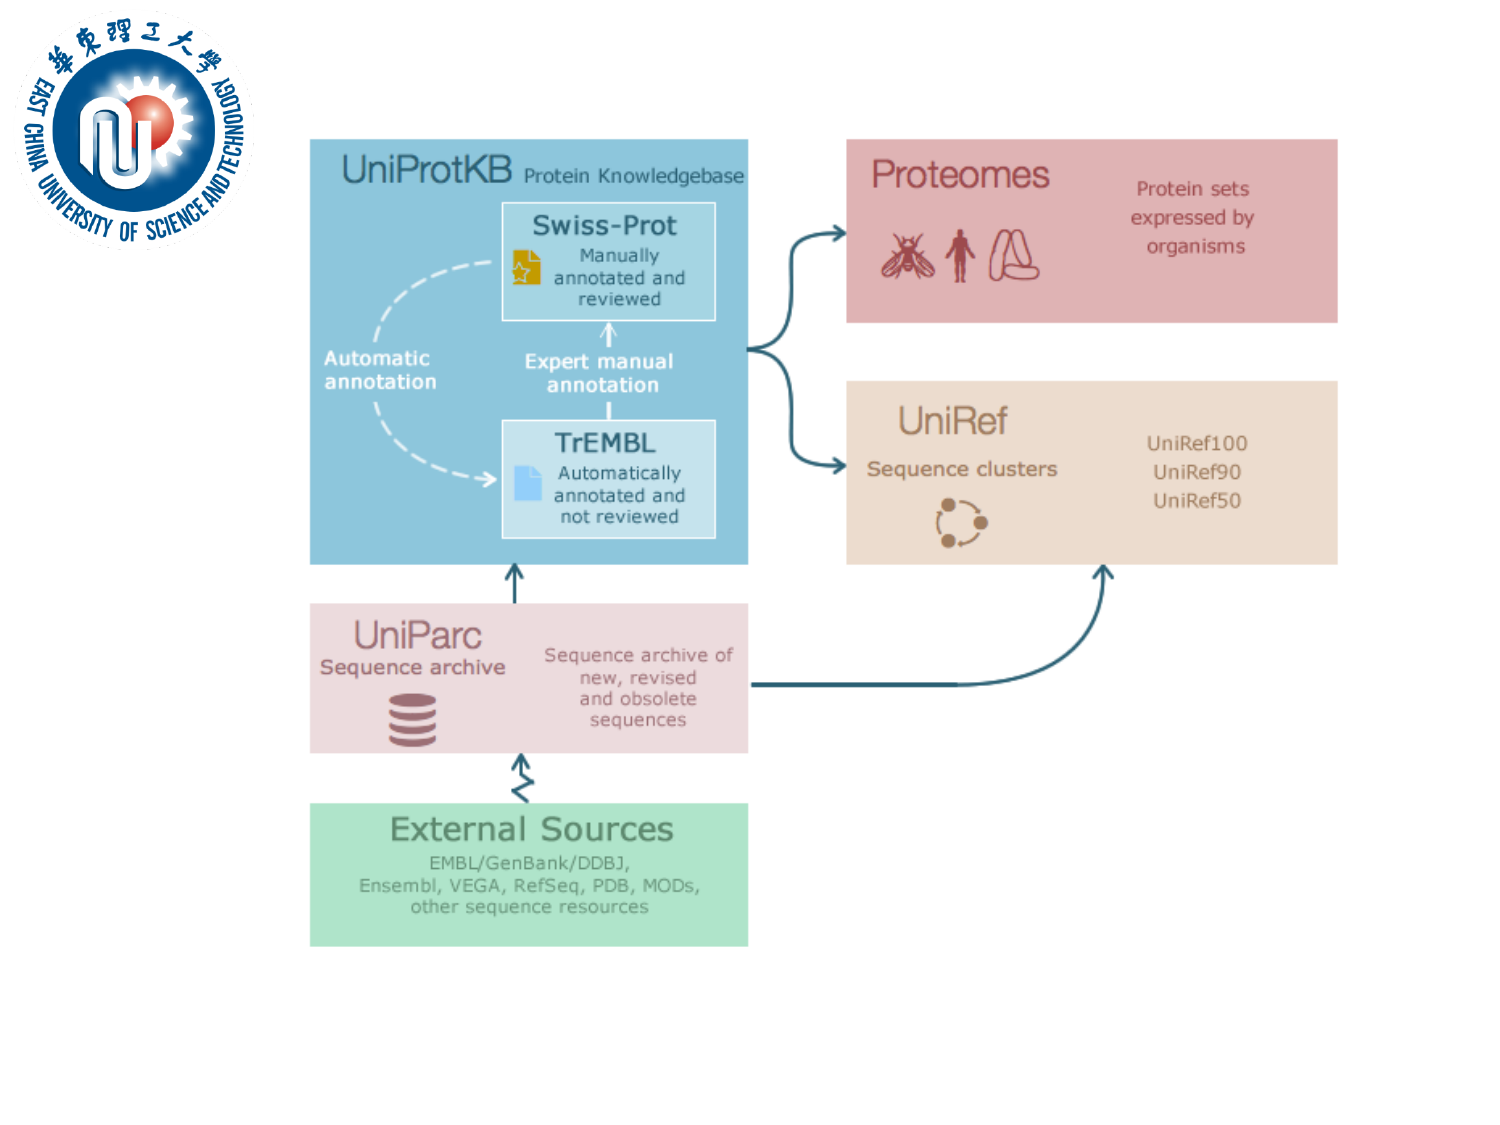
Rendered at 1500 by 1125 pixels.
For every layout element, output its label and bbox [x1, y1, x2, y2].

picture [13, 9, 254, 250]
list [262, 125, 1388, 976]
